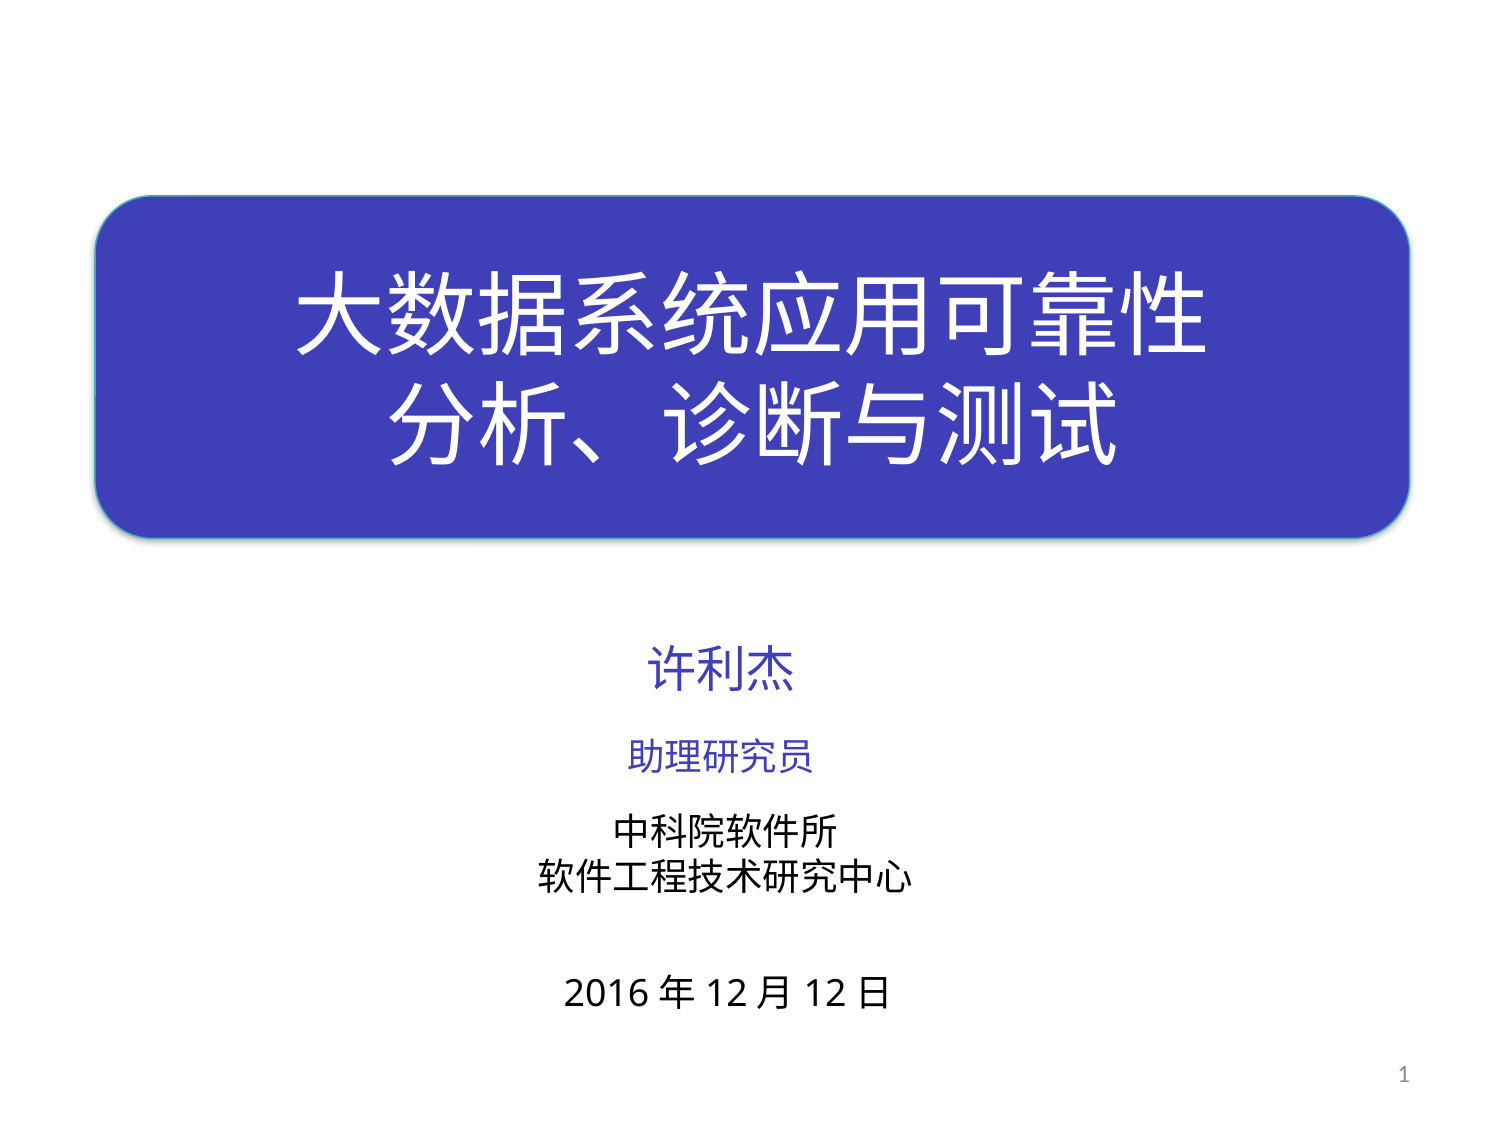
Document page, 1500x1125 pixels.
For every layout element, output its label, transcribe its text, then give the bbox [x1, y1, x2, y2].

text_box 许利杰 助理研究员 [471, 630, 971, 786]
text_box 中科院软件所 软件工程技术研究中心 [356, 800, 1095, 906]
text_box 2016年12月12日 [391, 961, 1065, 1021]
slide_number 1 [1074, 1042, 1425, 1103]
text_box 大数据系统应用可靠性 分析、诊断与测试 [94, 195, 1411, 540]
